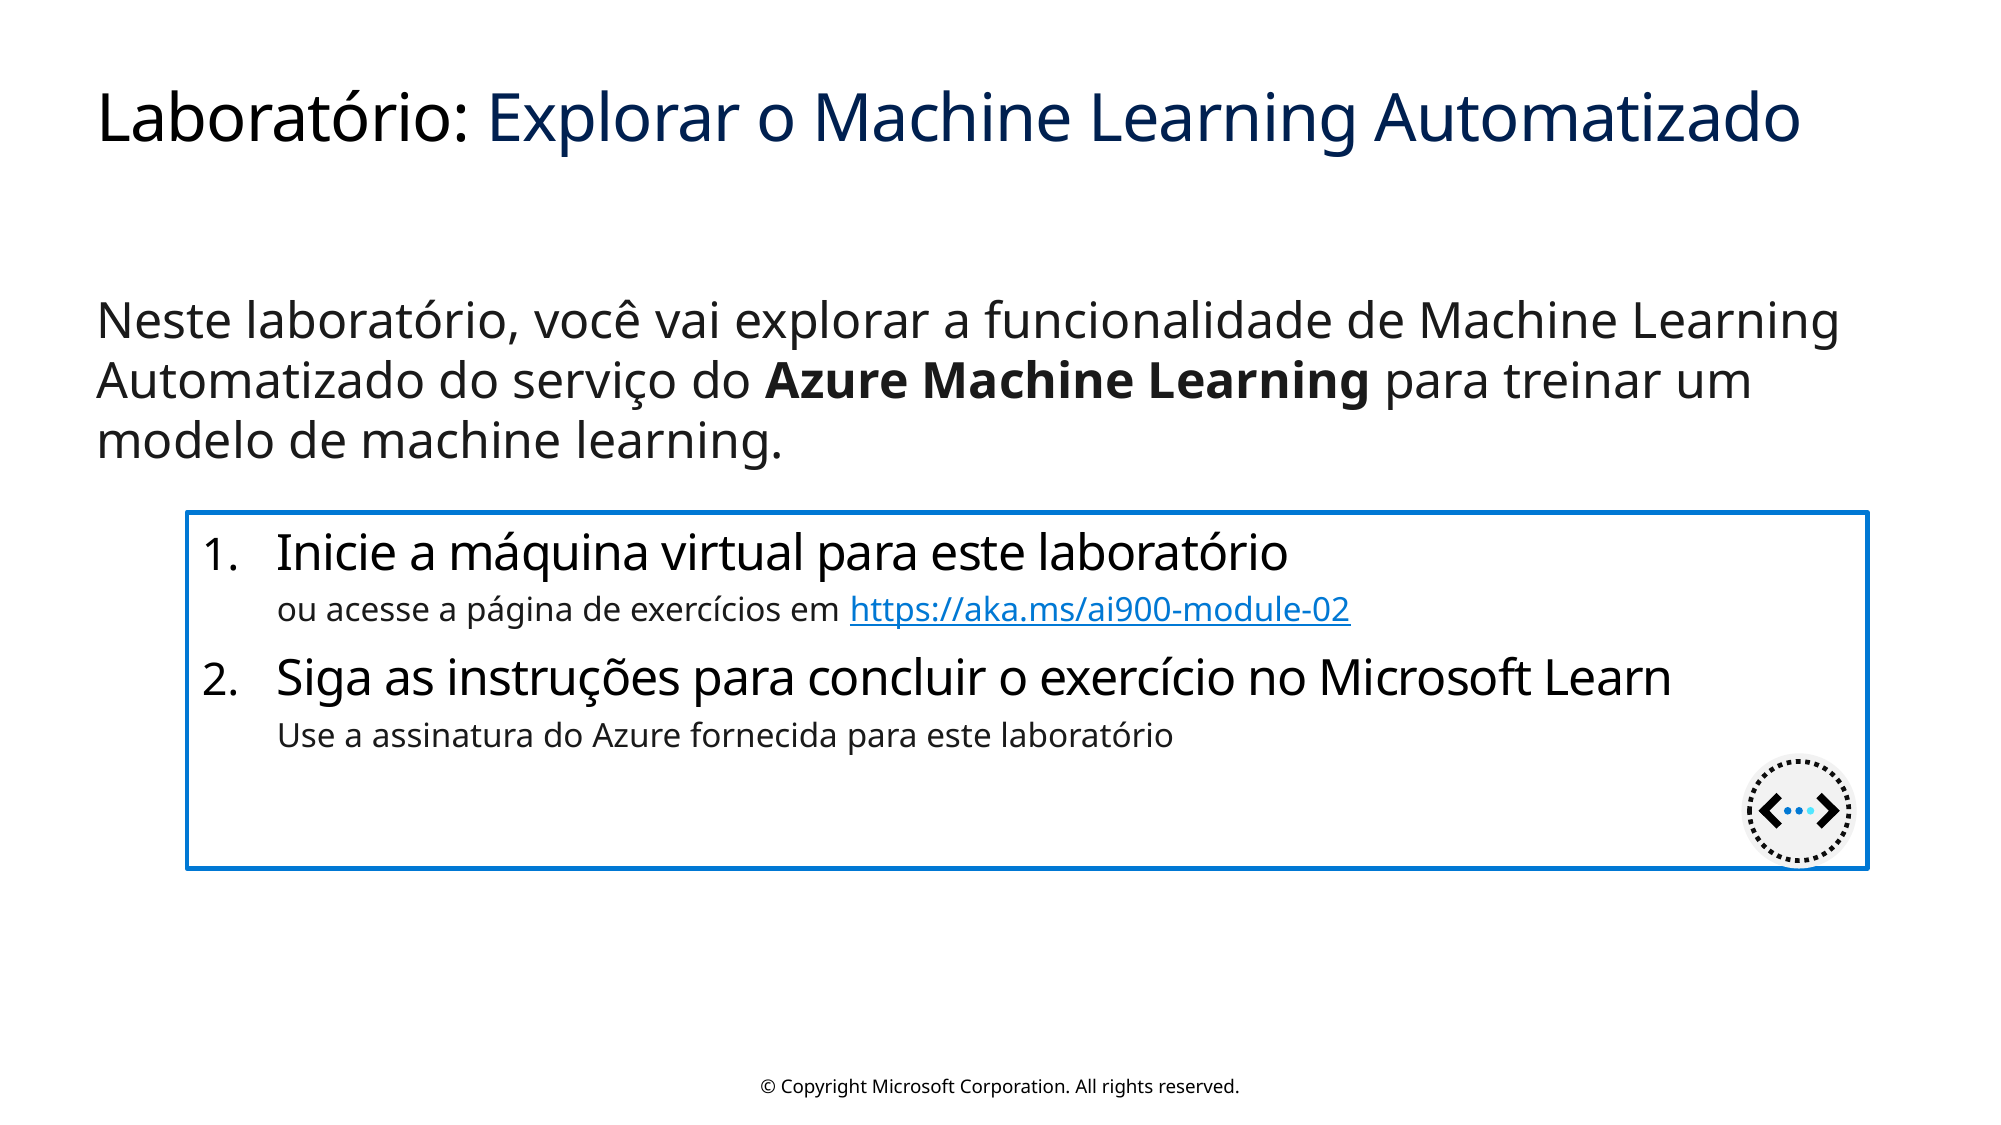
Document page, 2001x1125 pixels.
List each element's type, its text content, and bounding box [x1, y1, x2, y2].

text_box Inicie a máquina virtual para este laboratório ou acesse a página de exercícios em https://aka.ms/ai900-module-02 Siga as instruções para concluir o exercício no Microsoft Learn Use a assinatura do Azure fornecida para este laboratório [186, 512, 1868, 869]
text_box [1741, 753, 1857, 869]
title Laboratório: Explorar o Machine Learning Automatizado [96, 75, 1904, 156]
text_box Neste laboratório, você vai explorar a funcionalidade de Machine Learning Automatizado do serviço do Azure Machine Learning para treinar um modelo de machine learning. [96, 288, 1904, 469]
